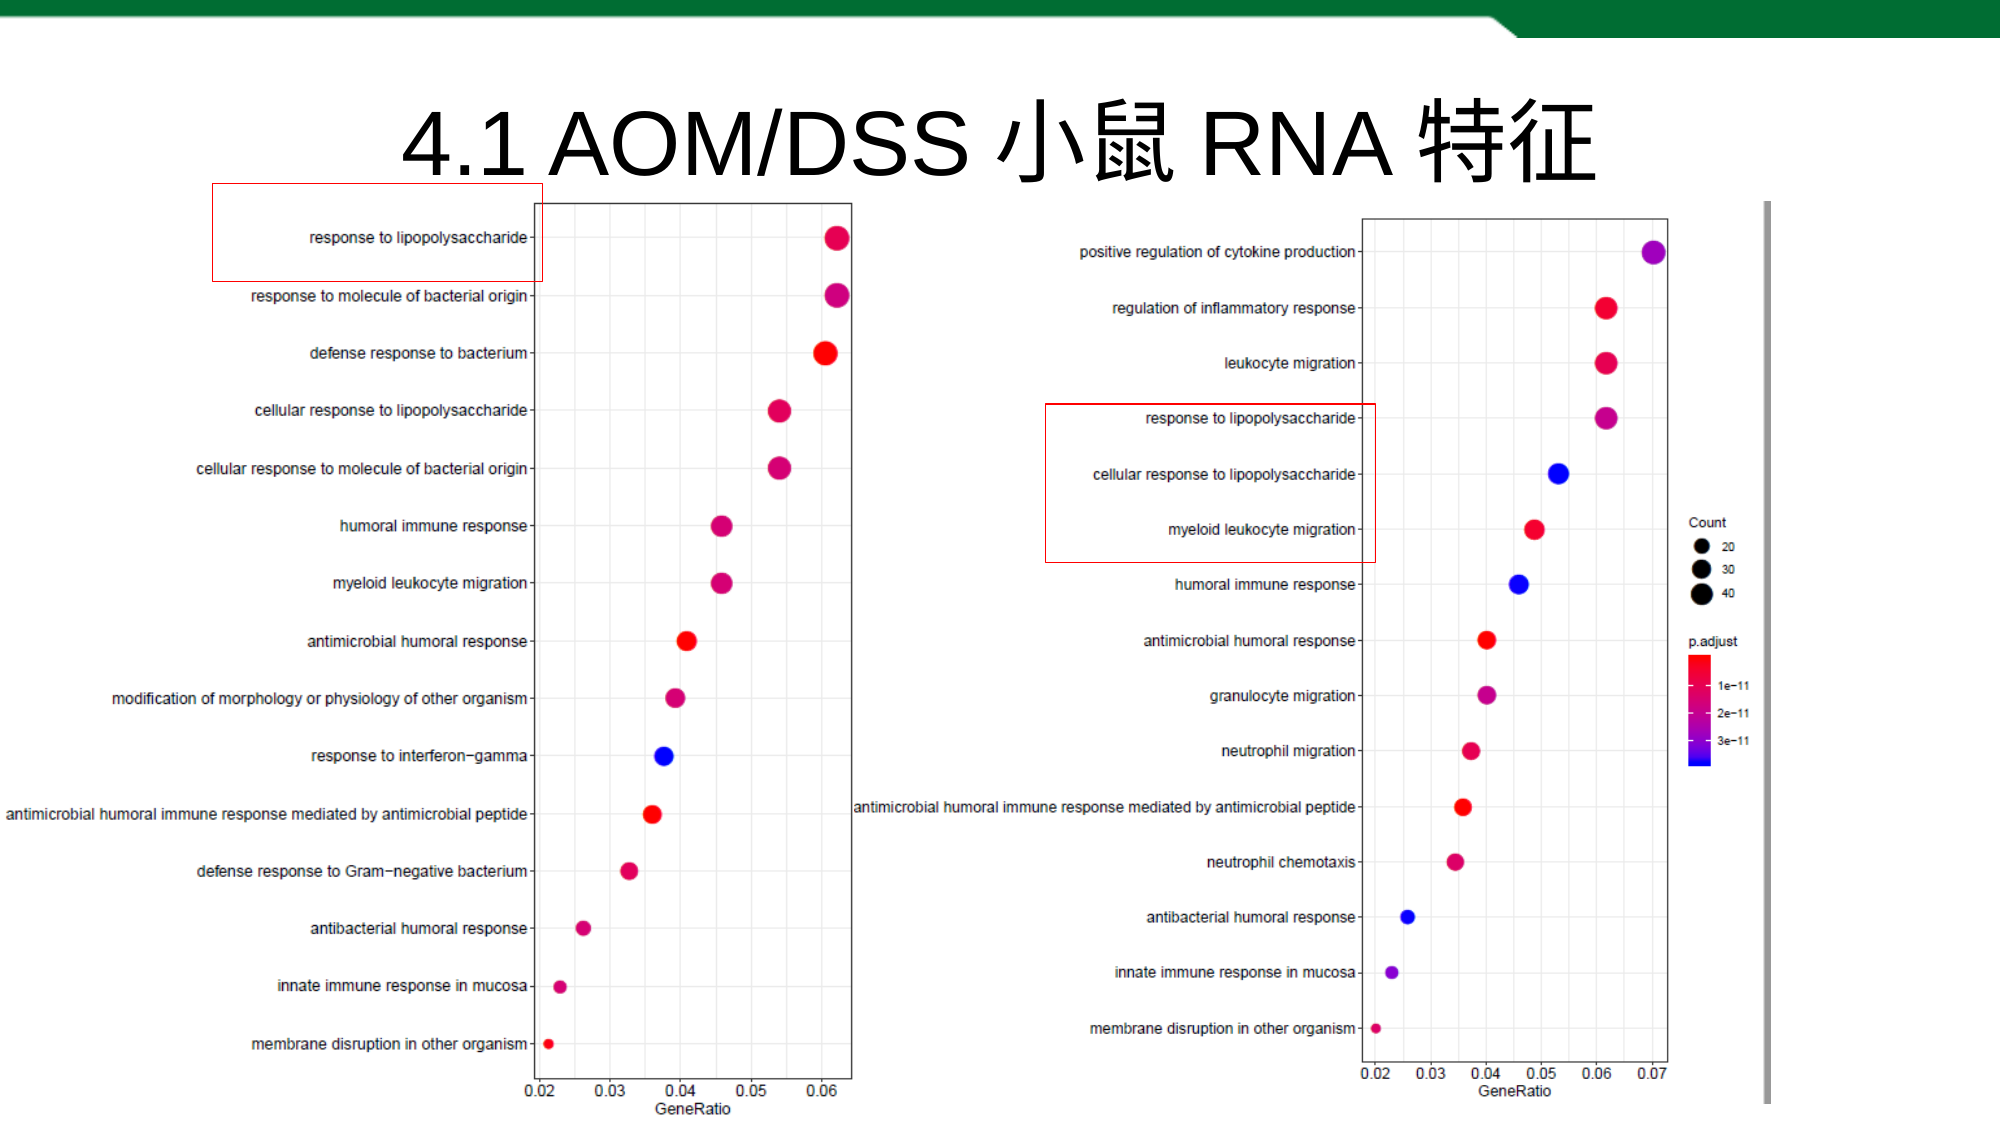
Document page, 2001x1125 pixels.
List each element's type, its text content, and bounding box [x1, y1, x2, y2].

title 4.1 AOM/DSS小鼠RNA特征 [99, 44, 1901, 233]
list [0, 176, 946, 1125]
picture [854, 201, 1771, 1105]
picture [0, 0, 2000, 38]
